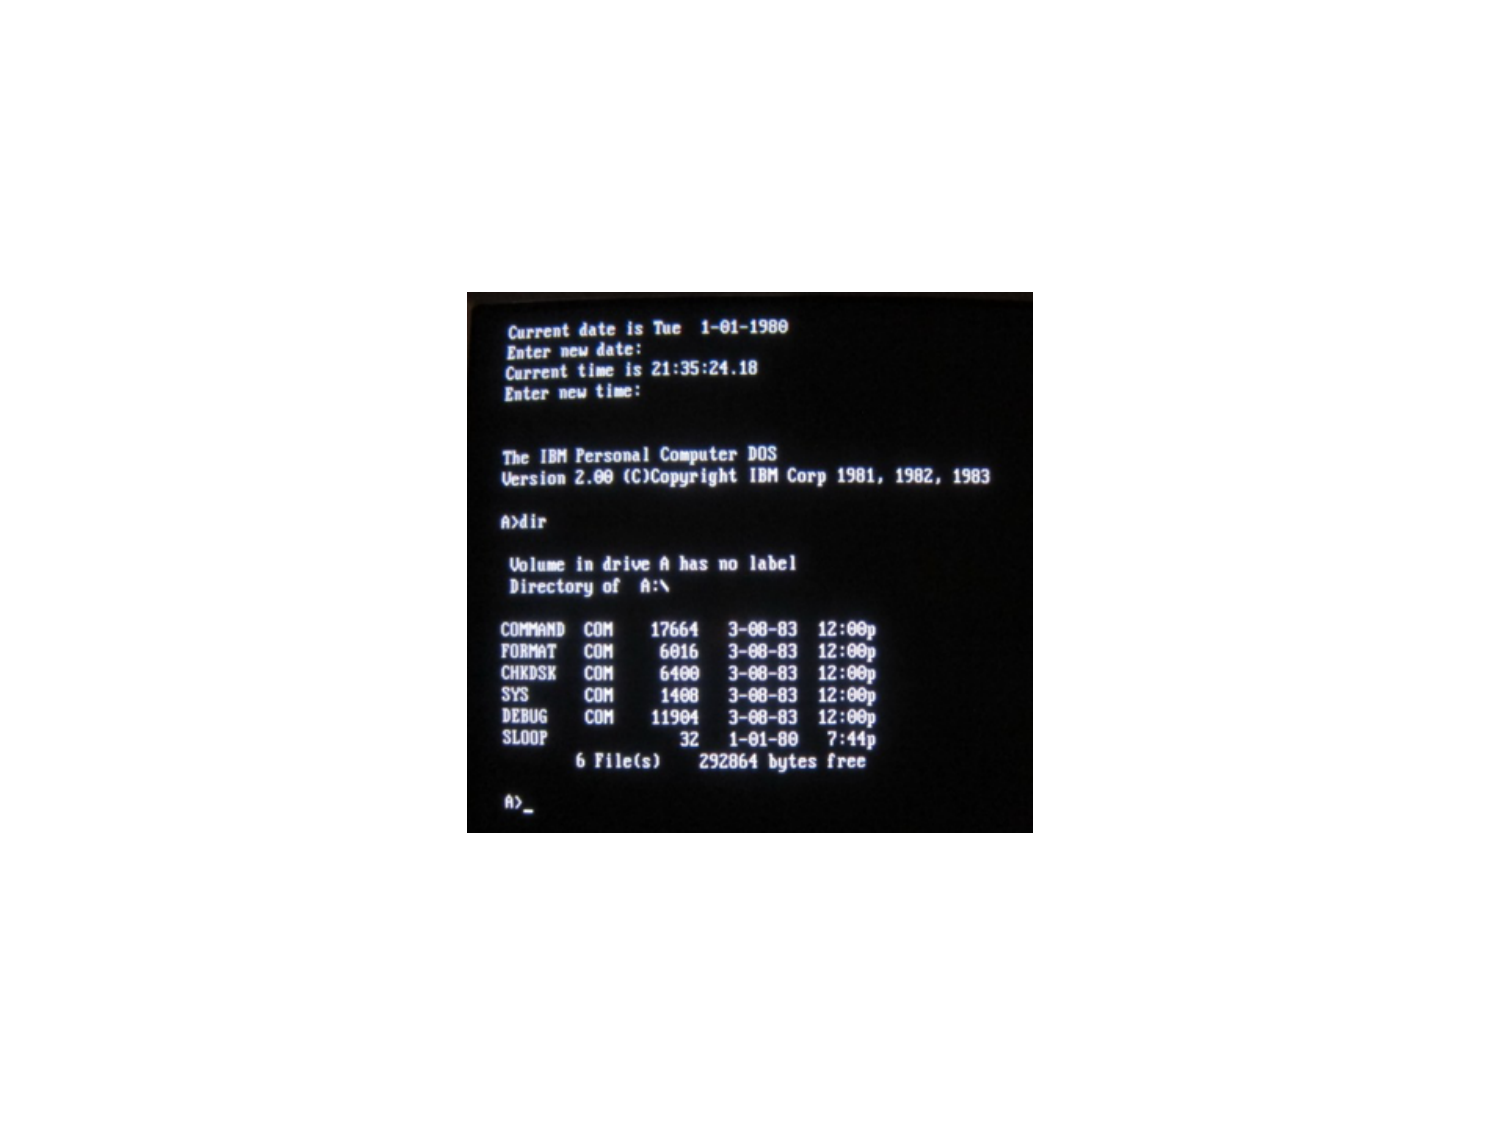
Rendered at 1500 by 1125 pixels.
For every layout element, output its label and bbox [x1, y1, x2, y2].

picture [467, 292, 1033, 833]
